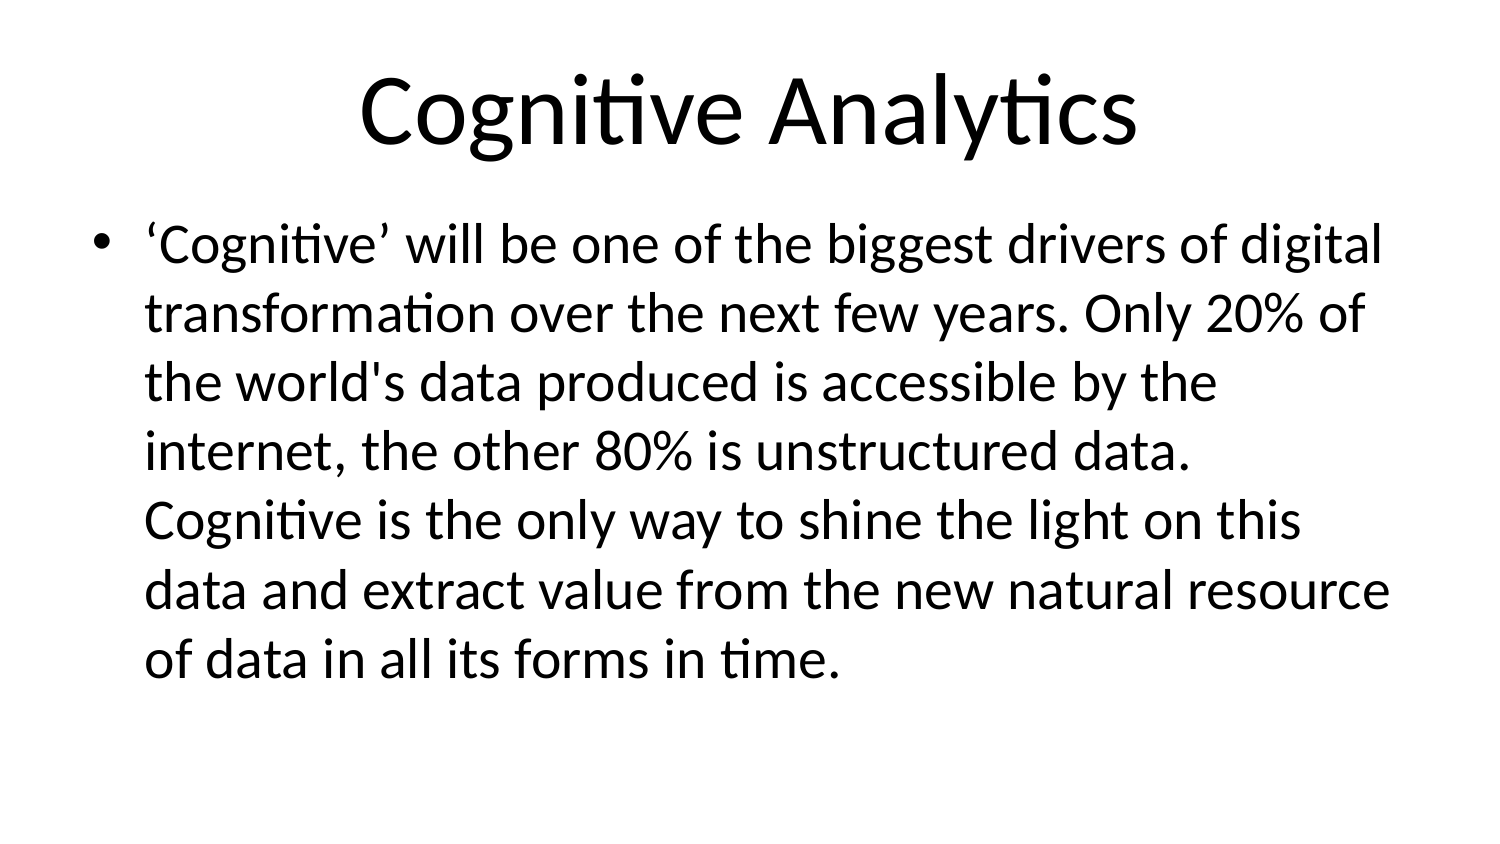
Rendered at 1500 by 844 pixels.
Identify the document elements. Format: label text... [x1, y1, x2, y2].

title Cognitive Analytics [75, 33, 1425, 175]
list ‘Cognitive’ will be one of the biggest drivers of digital transformation over the next few years. Only 20% of the world's data produced is accessible by the internet, the other 80% is unstructured data. Cognitive is the only way to shine the light on this data and extract value from the new natural resource of data in all its forms in time. [75, 196, 1425, 754]
